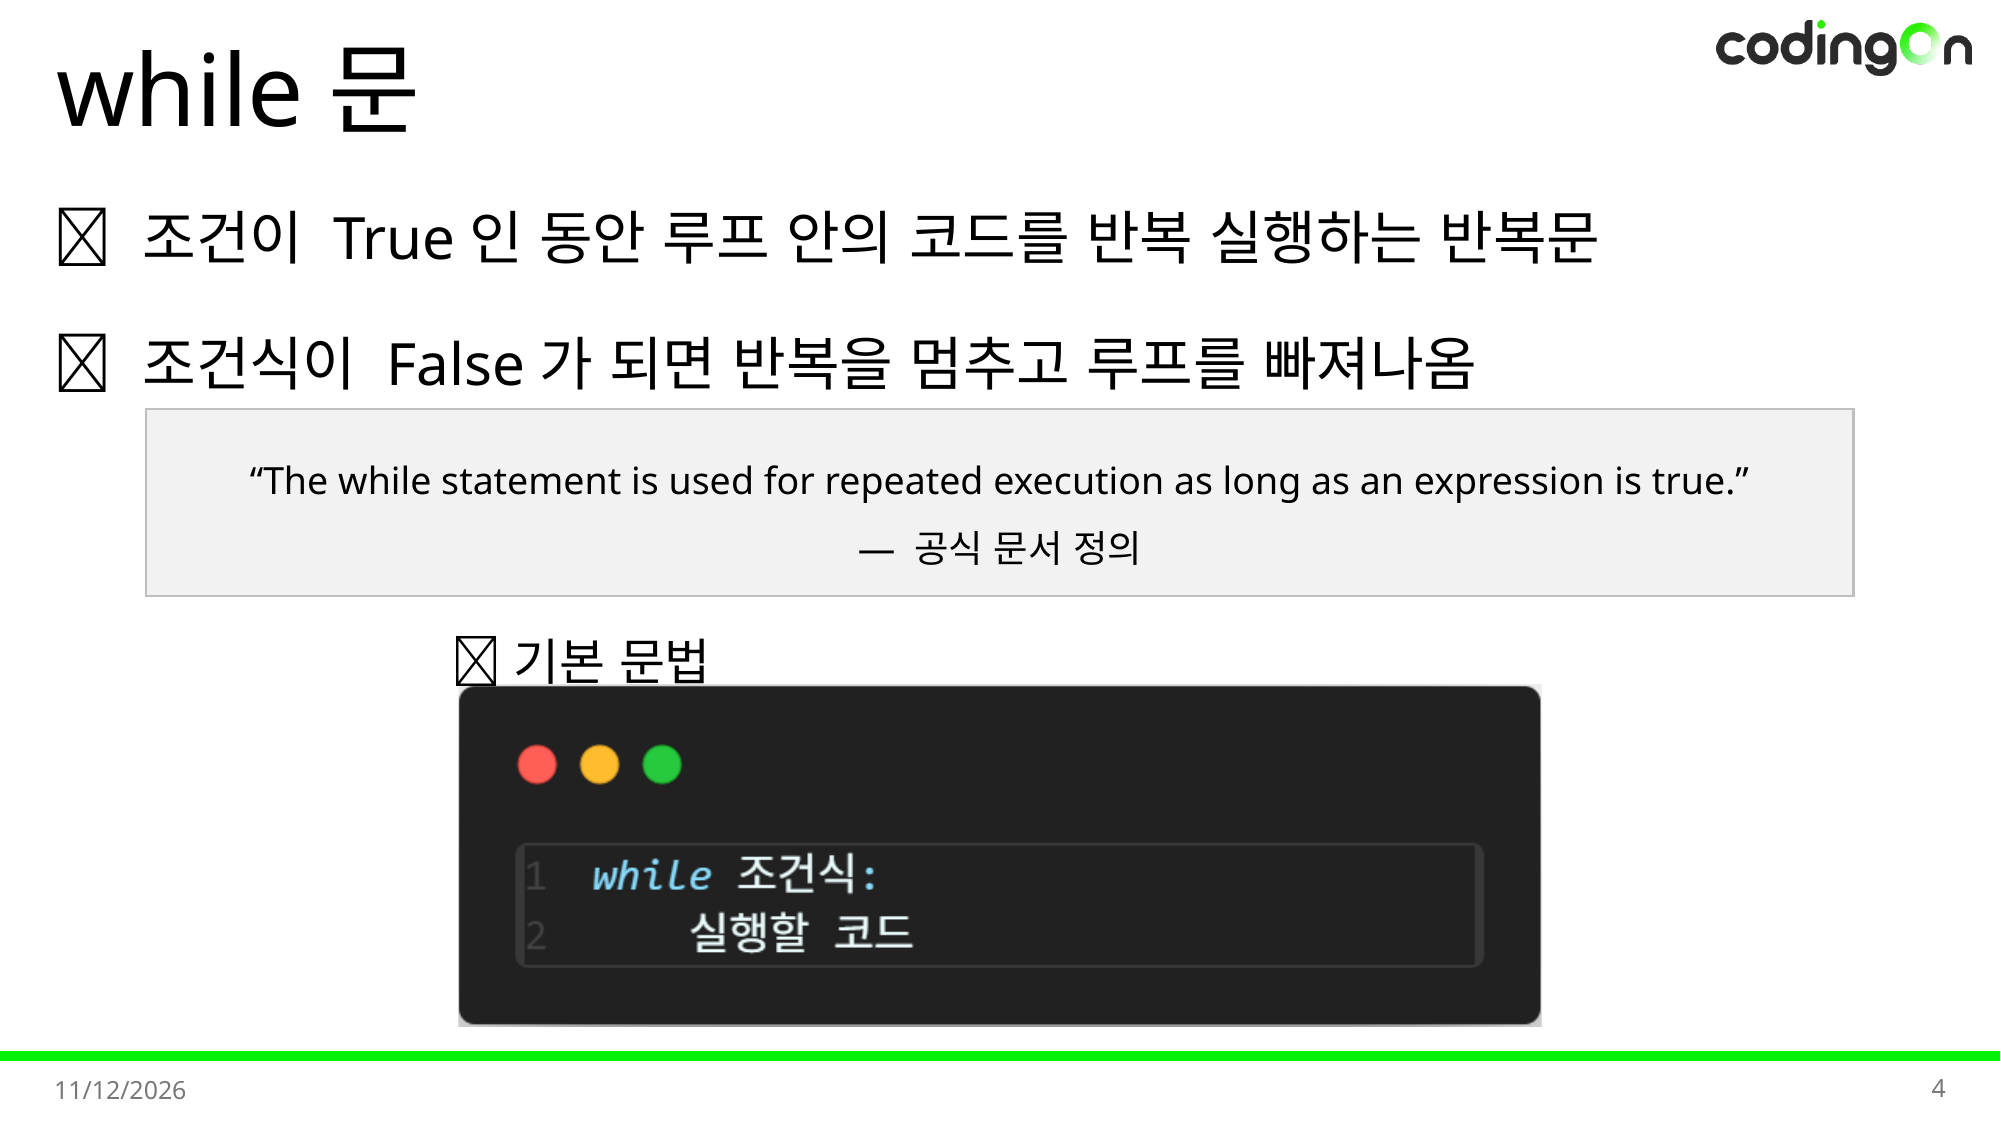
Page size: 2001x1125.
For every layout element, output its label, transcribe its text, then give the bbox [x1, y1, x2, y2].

text_box “The while statement is used for repeated execution as long as an expression is true.” — 공식 문서 정의 [145, 408, 1855, 597]
picture [458, 684, 1542, 1027]
text_box 💡 조건이 True인 동안 루프 안의 코드를 반복 실행하는 반복문 📌 조건식이 False가 되면 반복을 멈추고 루프를 빠져나옴 [39, 158, 1959, 392]
slide_number 4 [1510, 1059, 1961, 1120]
title while문 [41, 0, 1767, 158]
text_box ✅기본 문법 [436, 592, 1676, 698]
picture [1767, 20, 1972, 76]
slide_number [39, 1061, 490, 1122]
